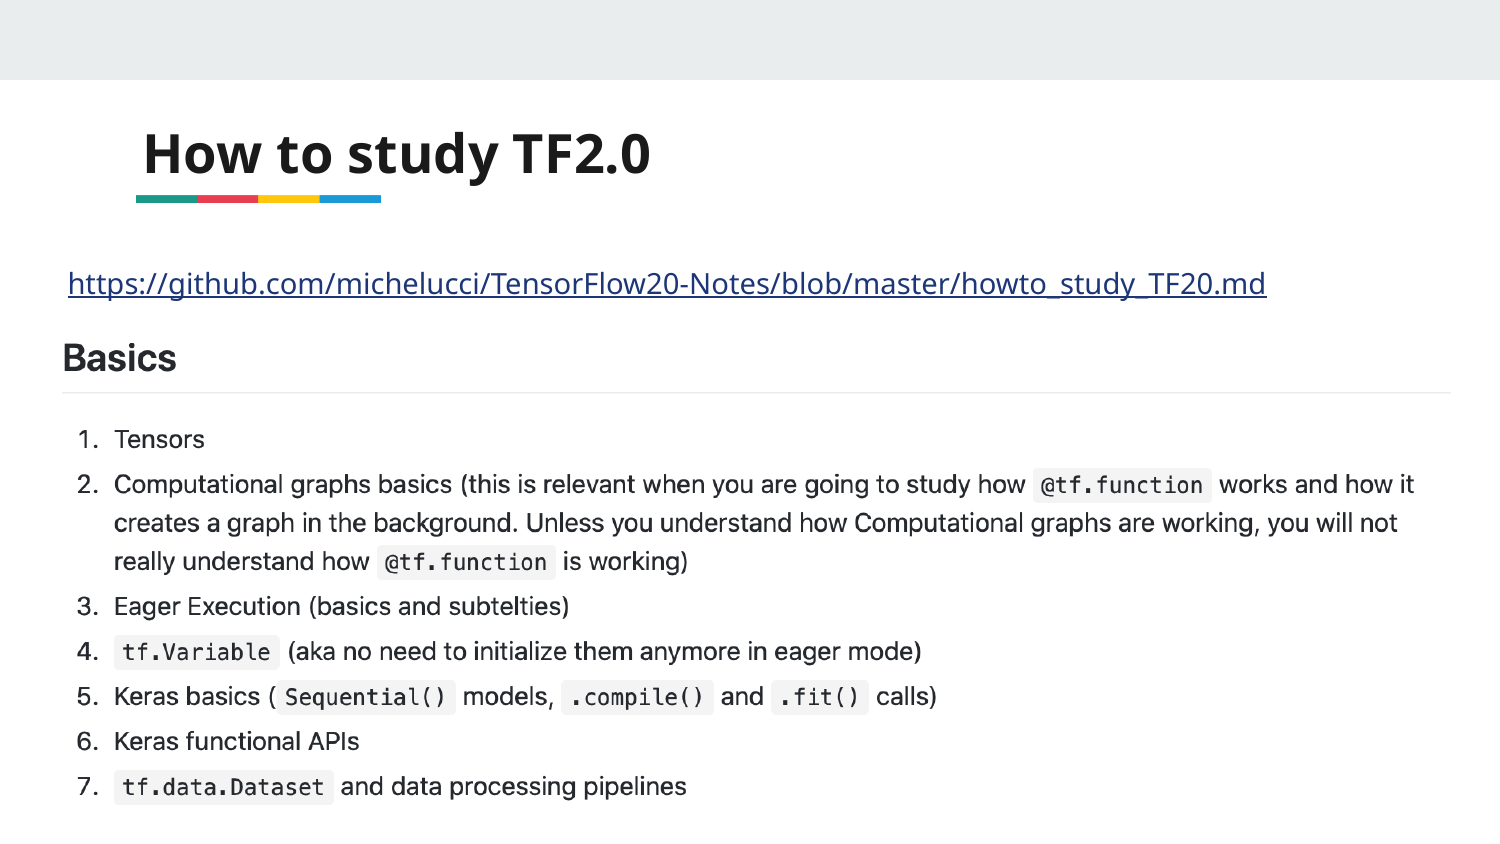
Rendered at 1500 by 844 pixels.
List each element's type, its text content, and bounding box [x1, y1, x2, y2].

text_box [135, 195, 382, 204]
text_box https://github.com/michelucci/TensorFlow20-Notes/blob/master/howto_study_TF20.md [52, 249, 1341, 321]
picture [32, 328, 1484, 826]
title How to study TF2.0 [127, 103, 1389, 192]
